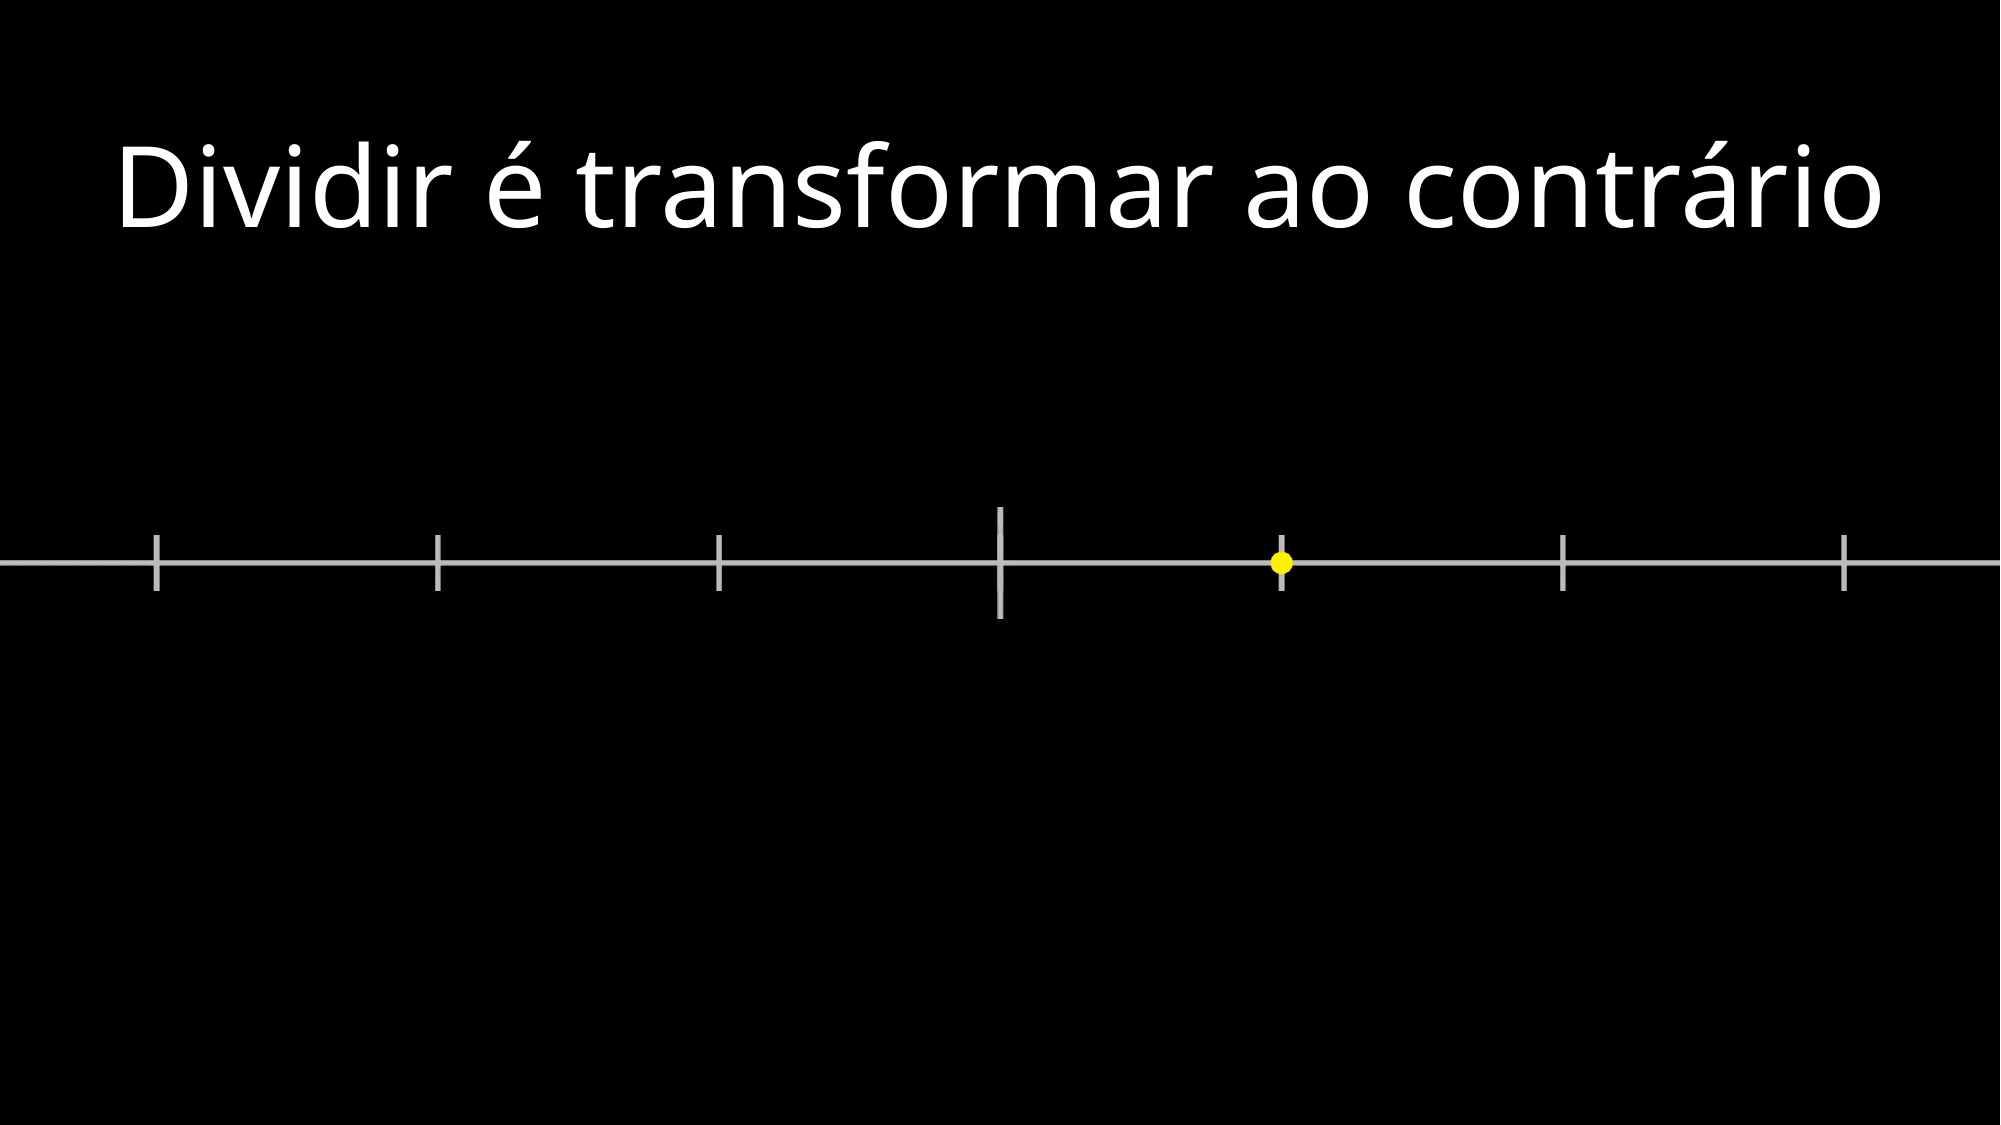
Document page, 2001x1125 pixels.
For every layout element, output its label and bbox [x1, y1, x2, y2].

text_box [0, 0, 2000, 1125]
